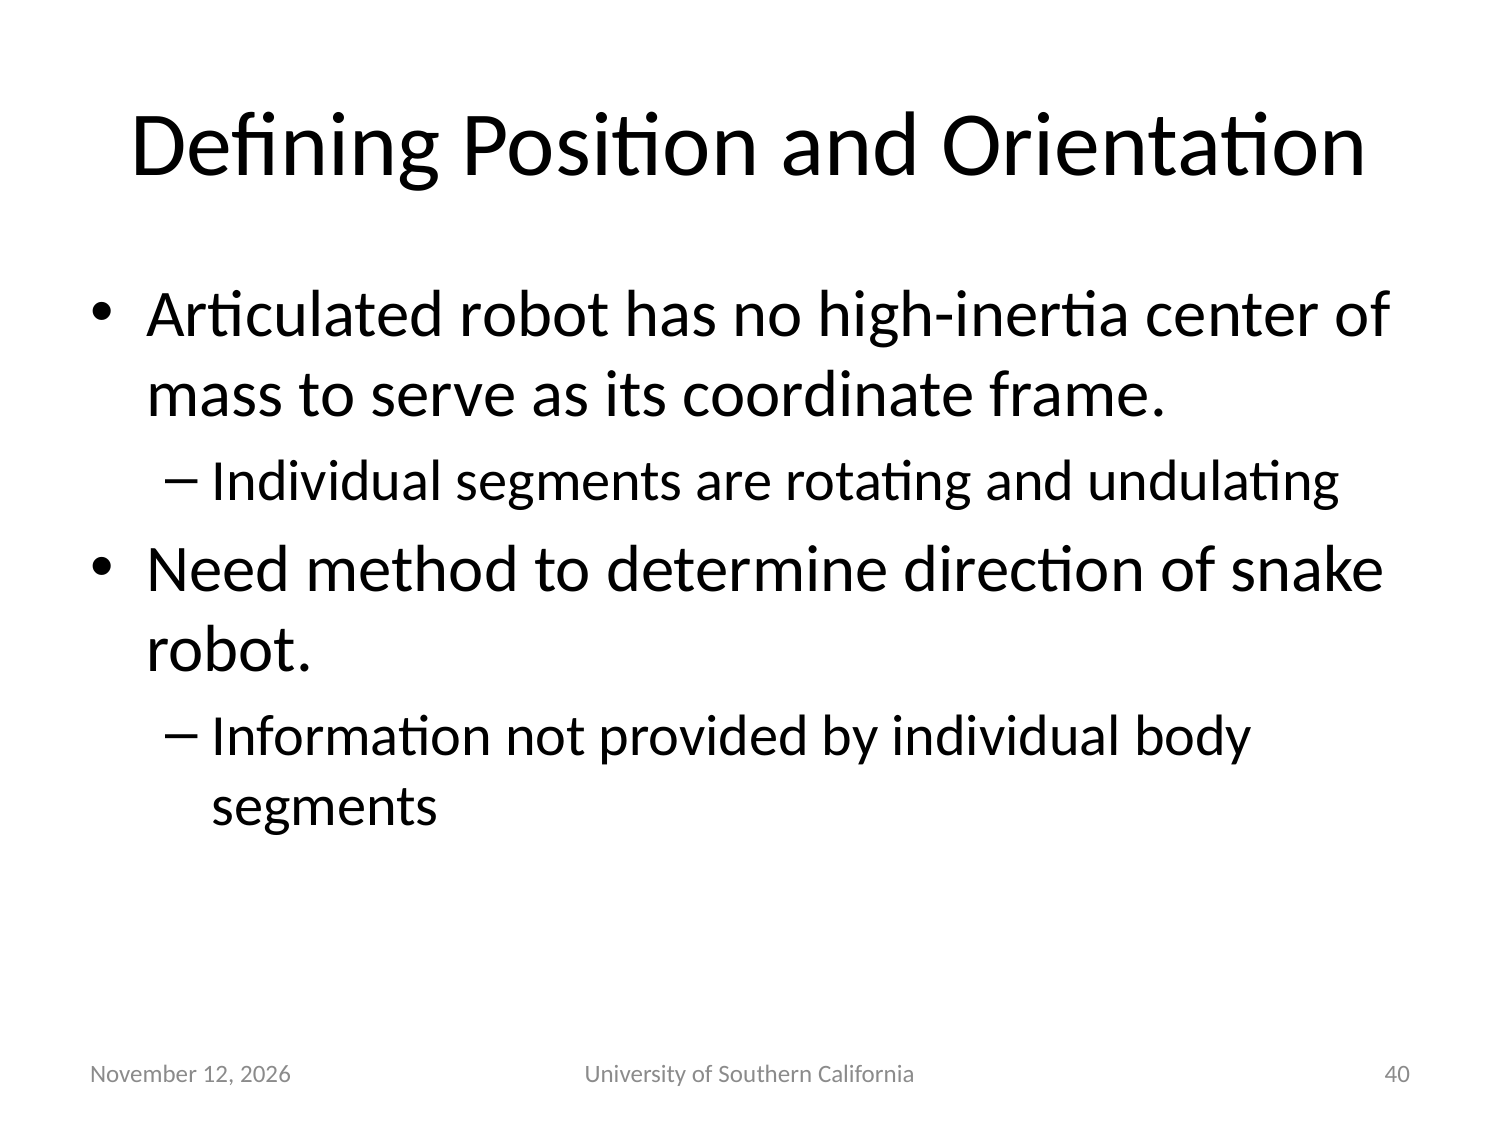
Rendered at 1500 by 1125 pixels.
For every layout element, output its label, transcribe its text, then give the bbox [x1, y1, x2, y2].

footer University of Southern California [512, 1042, 988, 1103]
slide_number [75, 1042, 425, 1103]
title Defining Position and Orientation [75, 45, 1425, 233]
slide_number 40 [1074, 1042, 1425, 1103]
list Articulated robot has no high-inertia center of mass to serve as its coordinate frame. Individual segments are rotating and undulating Need method to determine direction of snake robot. Information not provided by individual body segments [75, 262, 1425, 1005]
